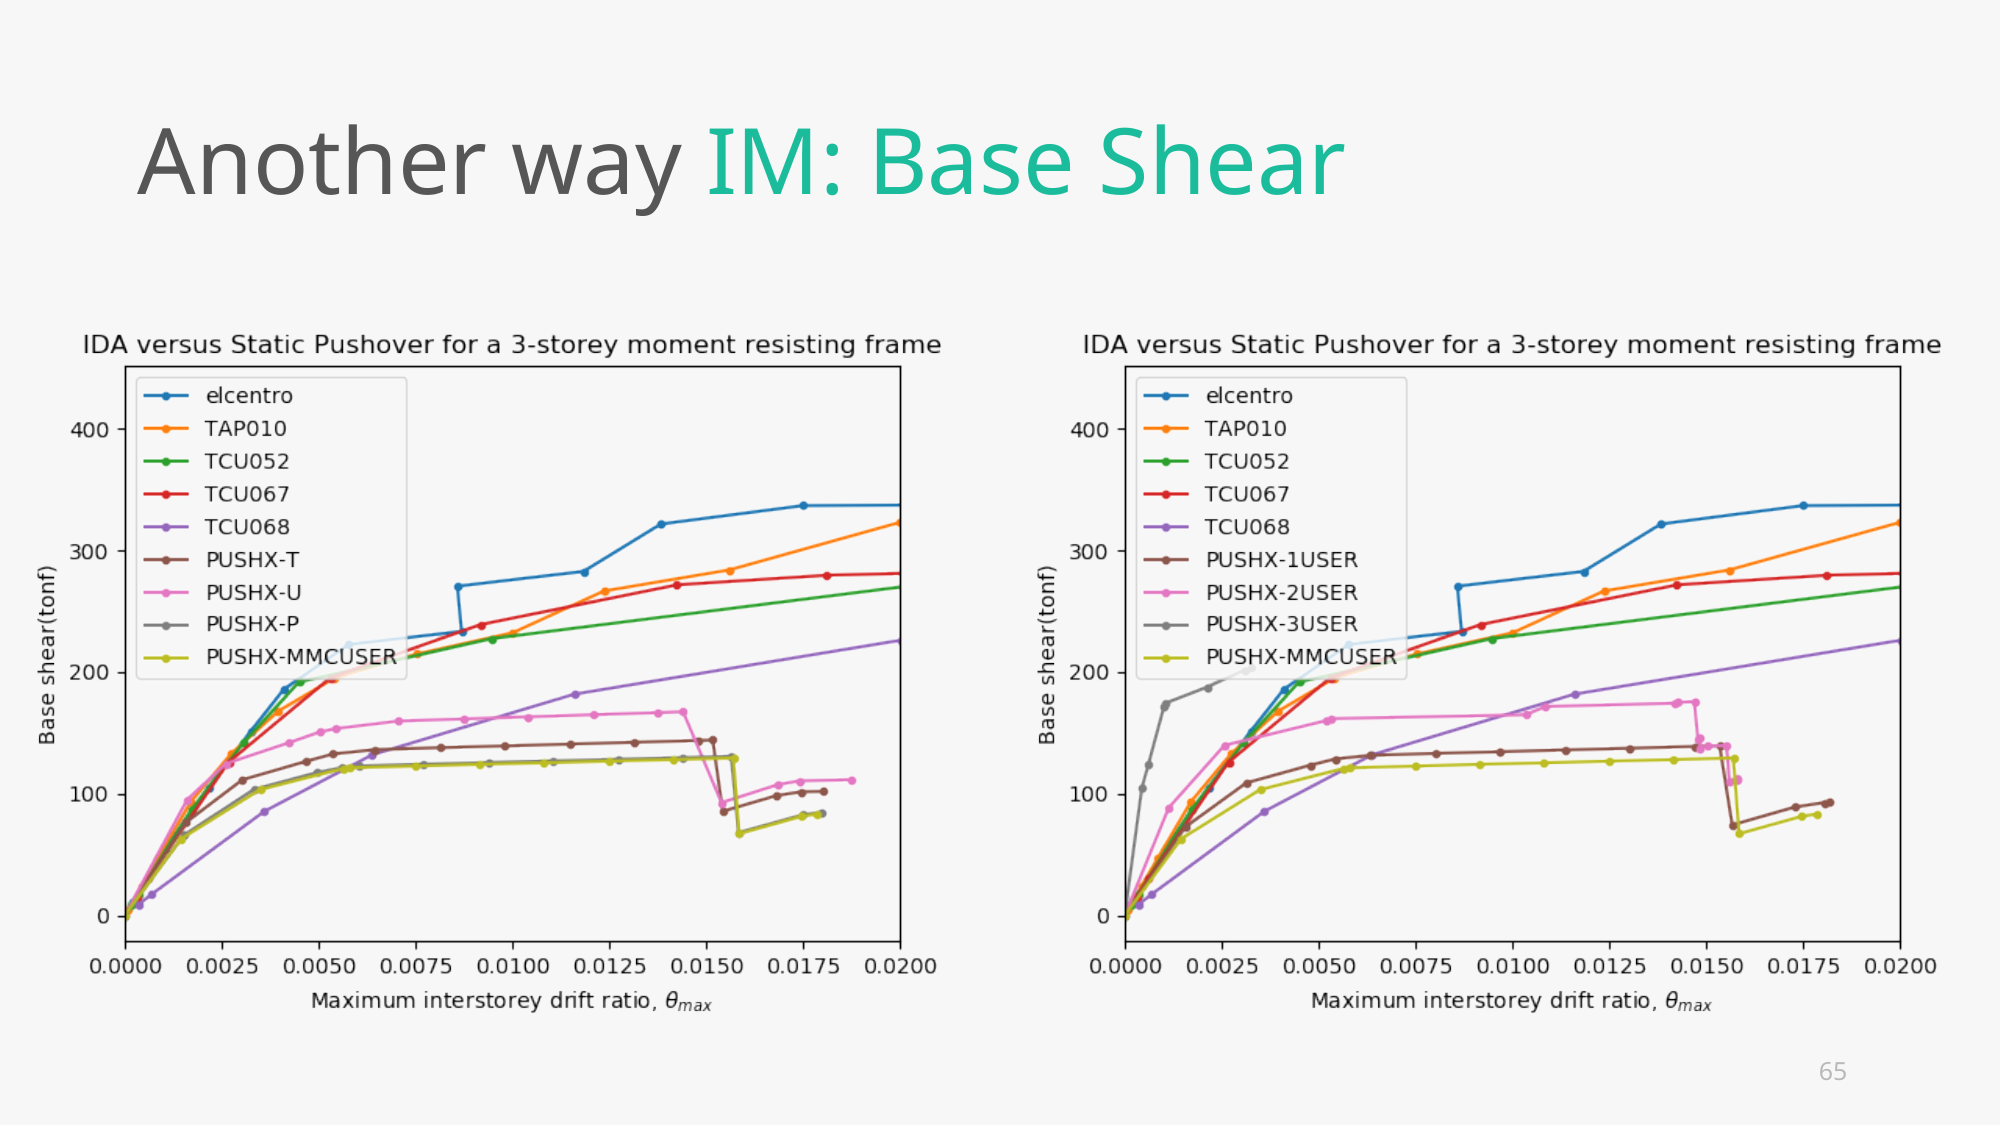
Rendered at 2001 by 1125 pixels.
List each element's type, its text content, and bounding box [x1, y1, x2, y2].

slide_number 65 [1412, 1042, 1863, 1103]
list Another way IM: Base Shear [137, 108, 1389, 224]
picture [0, 277, 2000, 1024]
